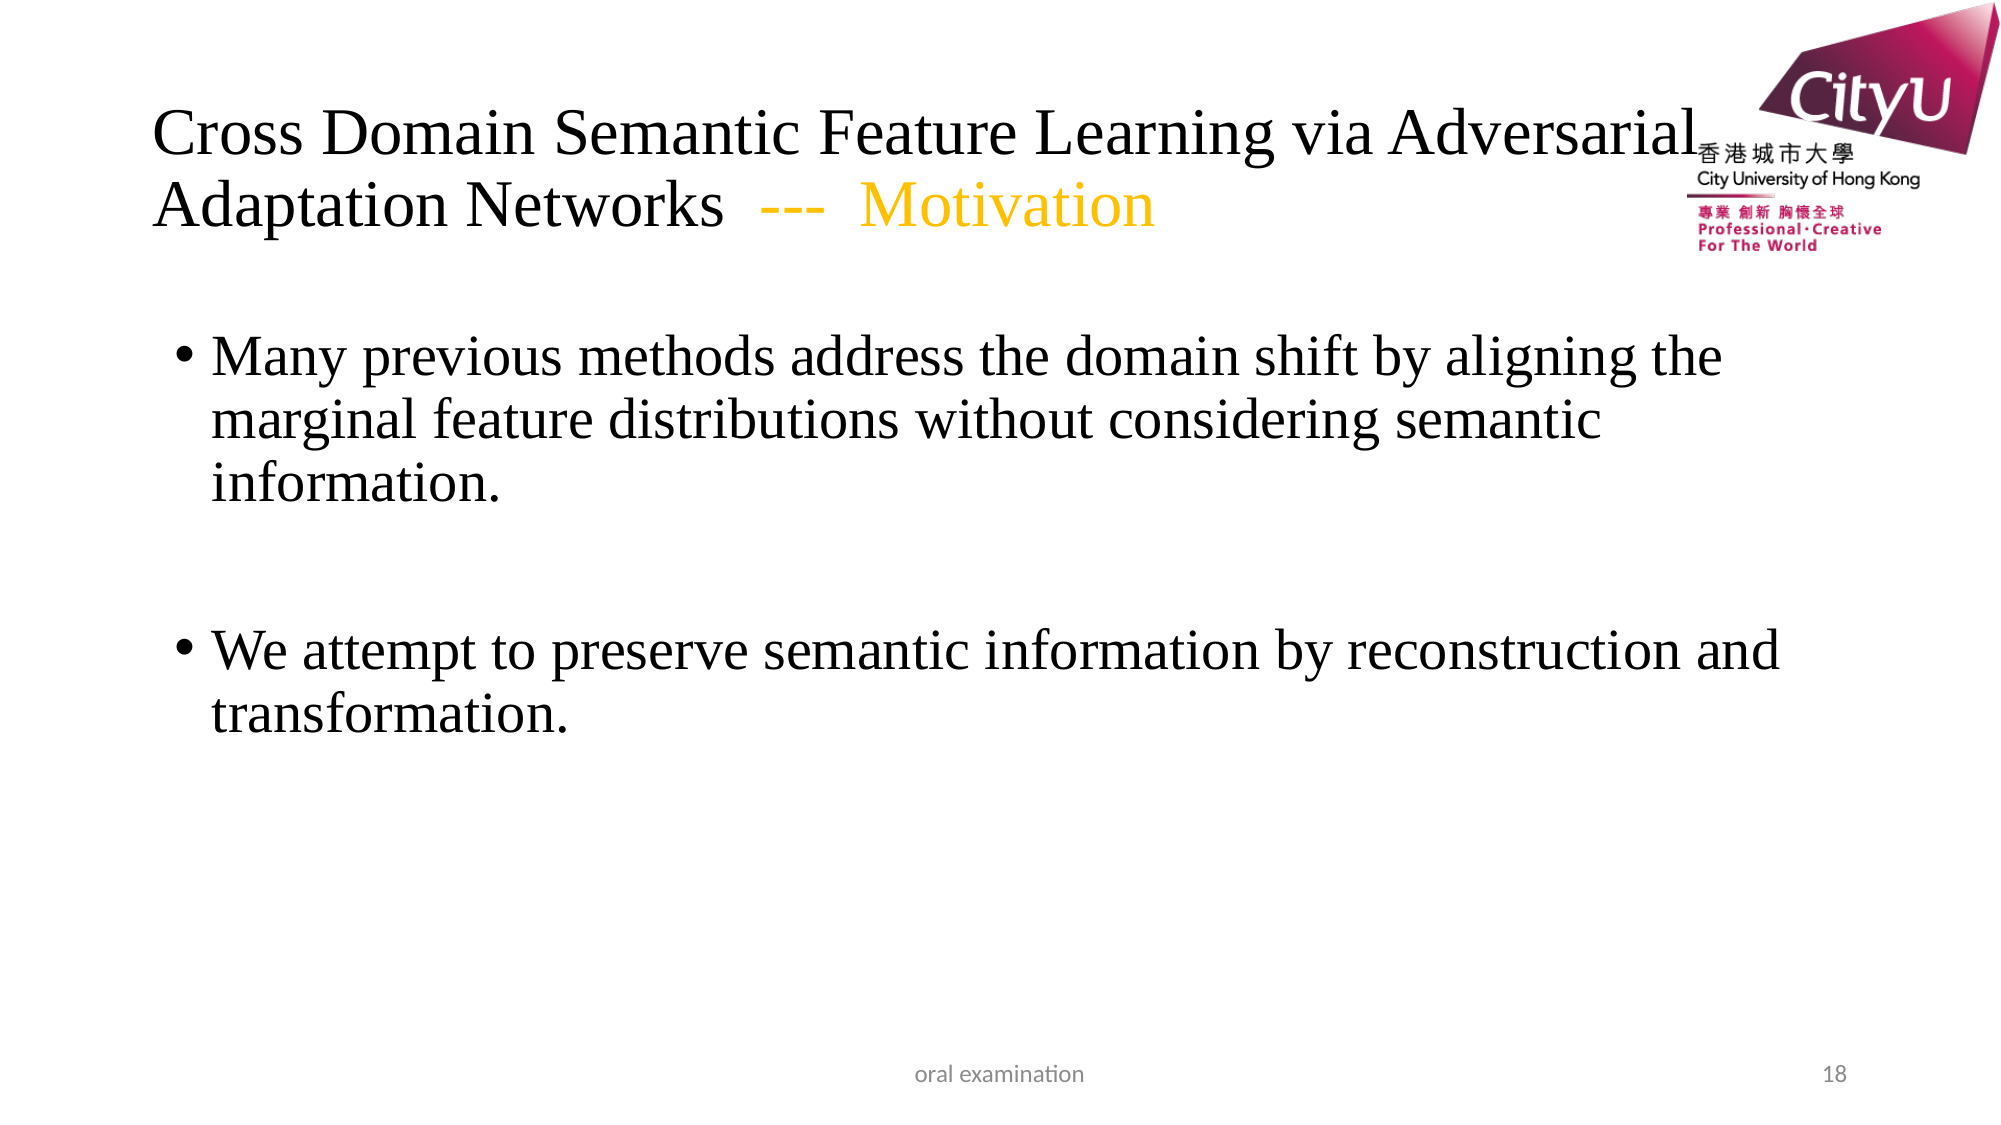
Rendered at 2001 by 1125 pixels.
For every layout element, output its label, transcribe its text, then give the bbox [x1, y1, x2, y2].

footer oral examination [662, 1042, 1338, 1103]
title Cross Domain Semantic Feature Learning via Adversarial Adaptation Networks --- Motivation [137, 59, 1863, 278]
list Many previous methods address the domain shift by aligning the marginal feature distributions without considering semantic information. We attempt to preserve semantic information by reconstruction and transformation. [159, 317, 1885, 1028]
picture [1687, 1, 2000, 252]
slide_number 18 [1412, 1042, 1863, 1103]
